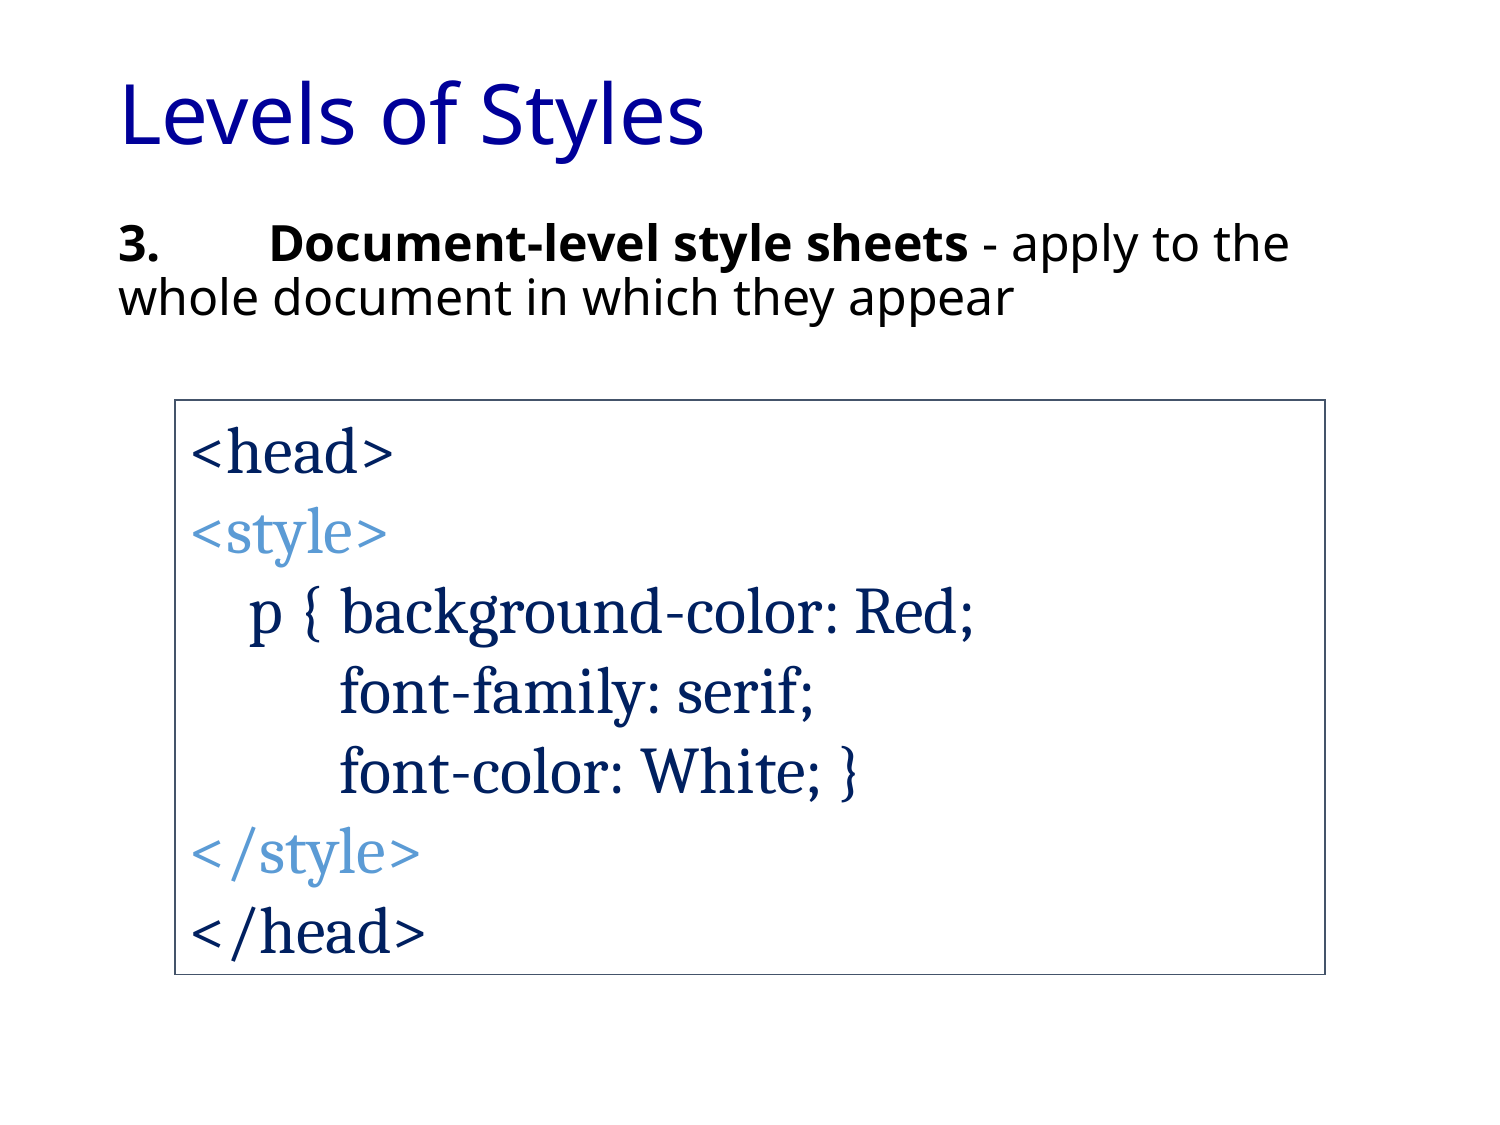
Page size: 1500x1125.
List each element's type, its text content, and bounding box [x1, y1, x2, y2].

title Levels of Styles [103, 59, 1397, 175]
list 3. Document-level style sheets - apply to the whole document in which they appear [103, 211, 1397, 1014]
text_box <head> <style> p { background-color: Red; font-family: serif; font-color: White; } </style> </head> [174, 399, 1325, 975]
